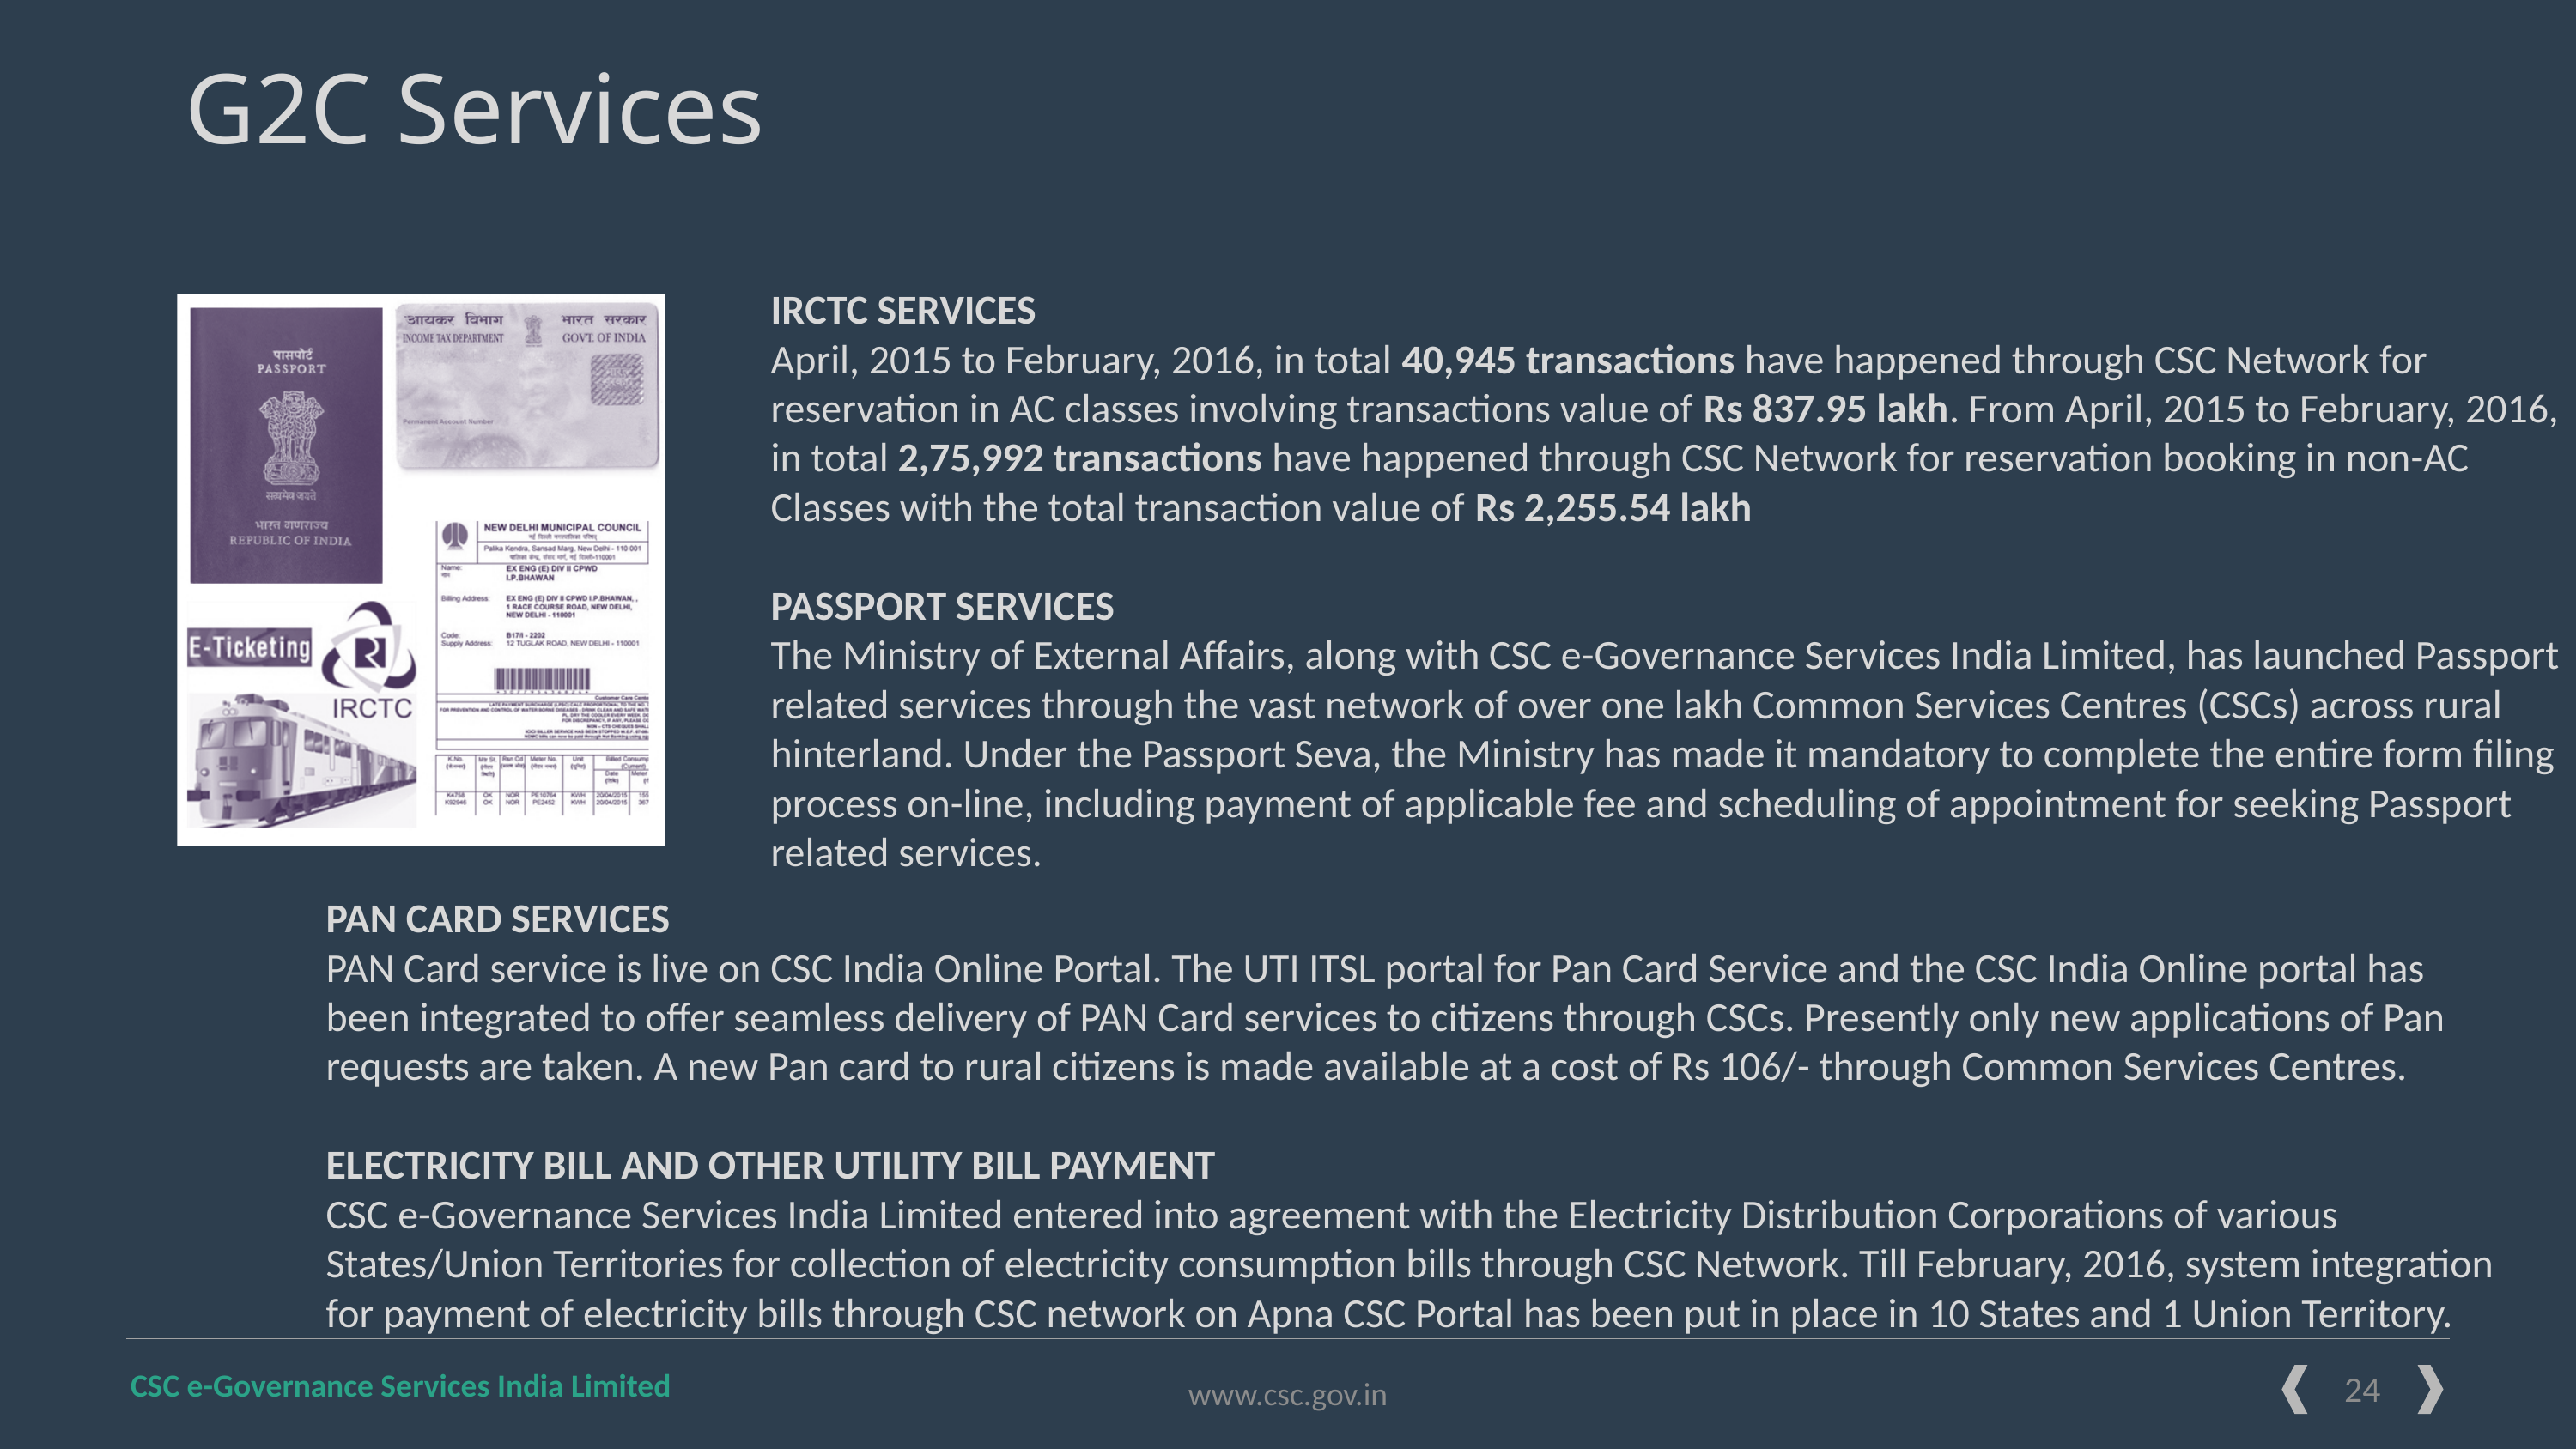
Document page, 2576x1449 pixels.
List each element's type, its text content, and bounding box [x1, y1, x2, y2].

text_box IRCTC SERVICES April, 2015 to February, 2016, in total 40,945 transactions have happened through CSC Network for reservation in AC classes involving transactions value of Rs 837.95 lakh. From April, 2015 to February, 2016, in total 2,75,992 transactions have happened through CSC Network for reservation booking in non-AC Classes with the total transaction value of Rs 2,255.54 lakh PASSPORT SERVICES The Ministry of External Affairs, along with CSC e-Governance Services India Limited, has launched Passport related services through the vast network of over one lakh Common Services Centres (CSCs) across rural hinterland. Under the Passport Seva, the Ministry has made it mandatory to complete the entire form filing process on-line, including payment of applicable fee and scheduling of appointment for seeking Passport related services. [661, 276, 2576, 882]
text_box PAN CARD SERVICES PAN Card service is live on CSC India Online Portal. The UTI ITSL portal for Pan Card Service and the CSC India Online portal has been integrated to offer seamless delivery of PAN Card services to citizens through CSCs. Presently only new applications of Pan requests are taken. A new Pan card to rural citizens is made available at a cost of Rs 106/- through Common Services Centres. ELECTRICITY BILL AND OTHER UTILITY BILL PAYMENT CSC e-Governance Services India Limited entered into agreement with the Electricity Distribution Corporations of various States/Union Territories for collection of electricity consumption bills through CSC Network. Till February, 2016, system integration for payment of electricity bills through CSC network on Apna CSC Portal has been put in place in 10 States and 1 Union Territory. [216, 885, 2524, 1343]
title G2C Services [172, 52, 2394, 172]
picture [177, 294, 666, 846]
